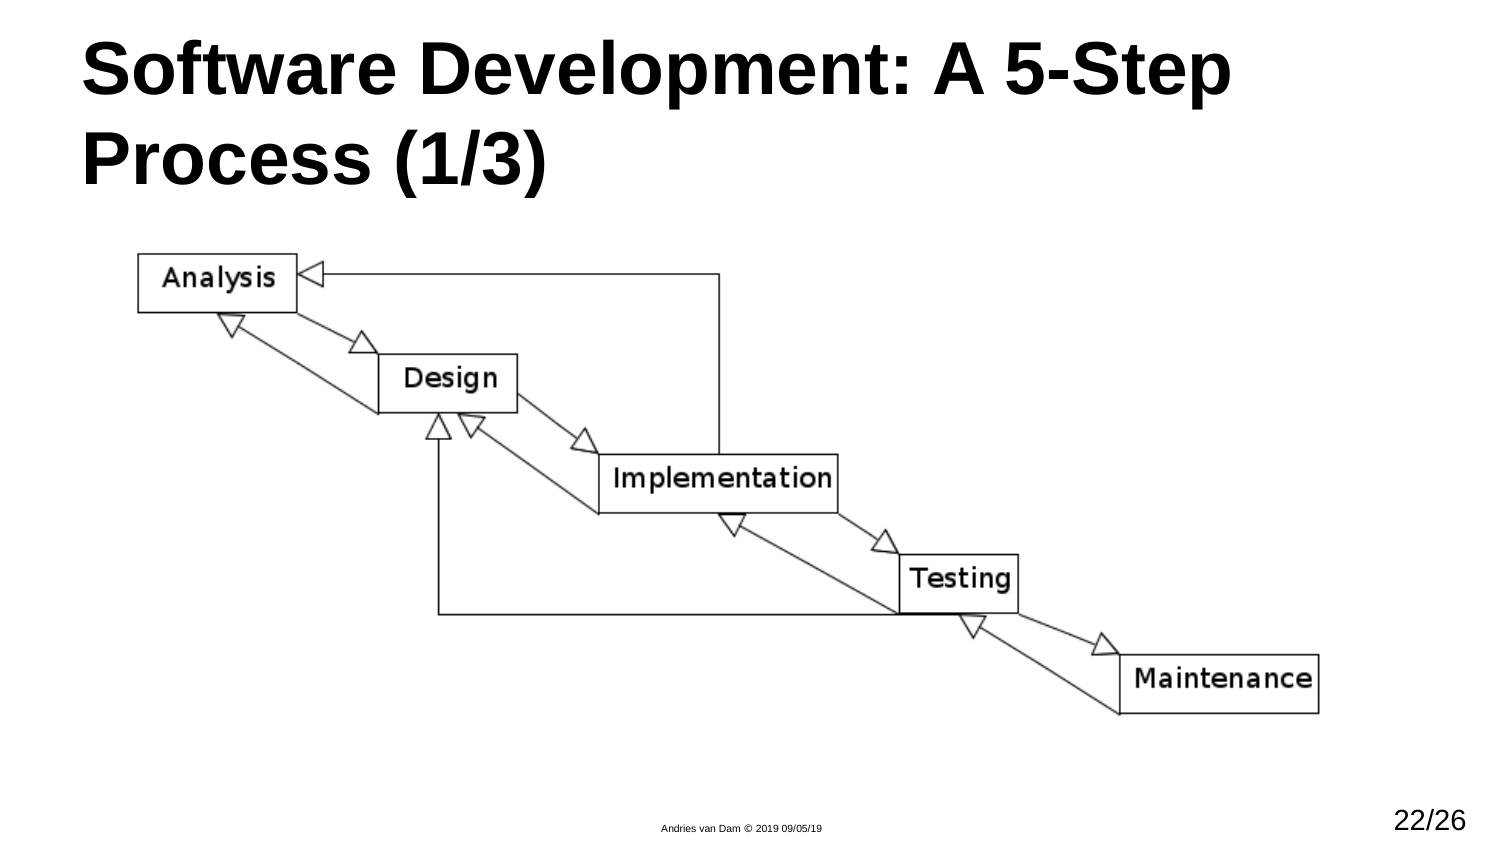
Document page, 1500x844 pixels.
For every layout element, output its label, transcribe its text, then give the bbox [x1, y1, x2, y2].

title Software Development: A 5-Step Process (1/3) [66, 113, 1417, 215]
picture [96, 198, 1387, 814]
slide_number 22/26 [1385, 793, 1497, 844]
